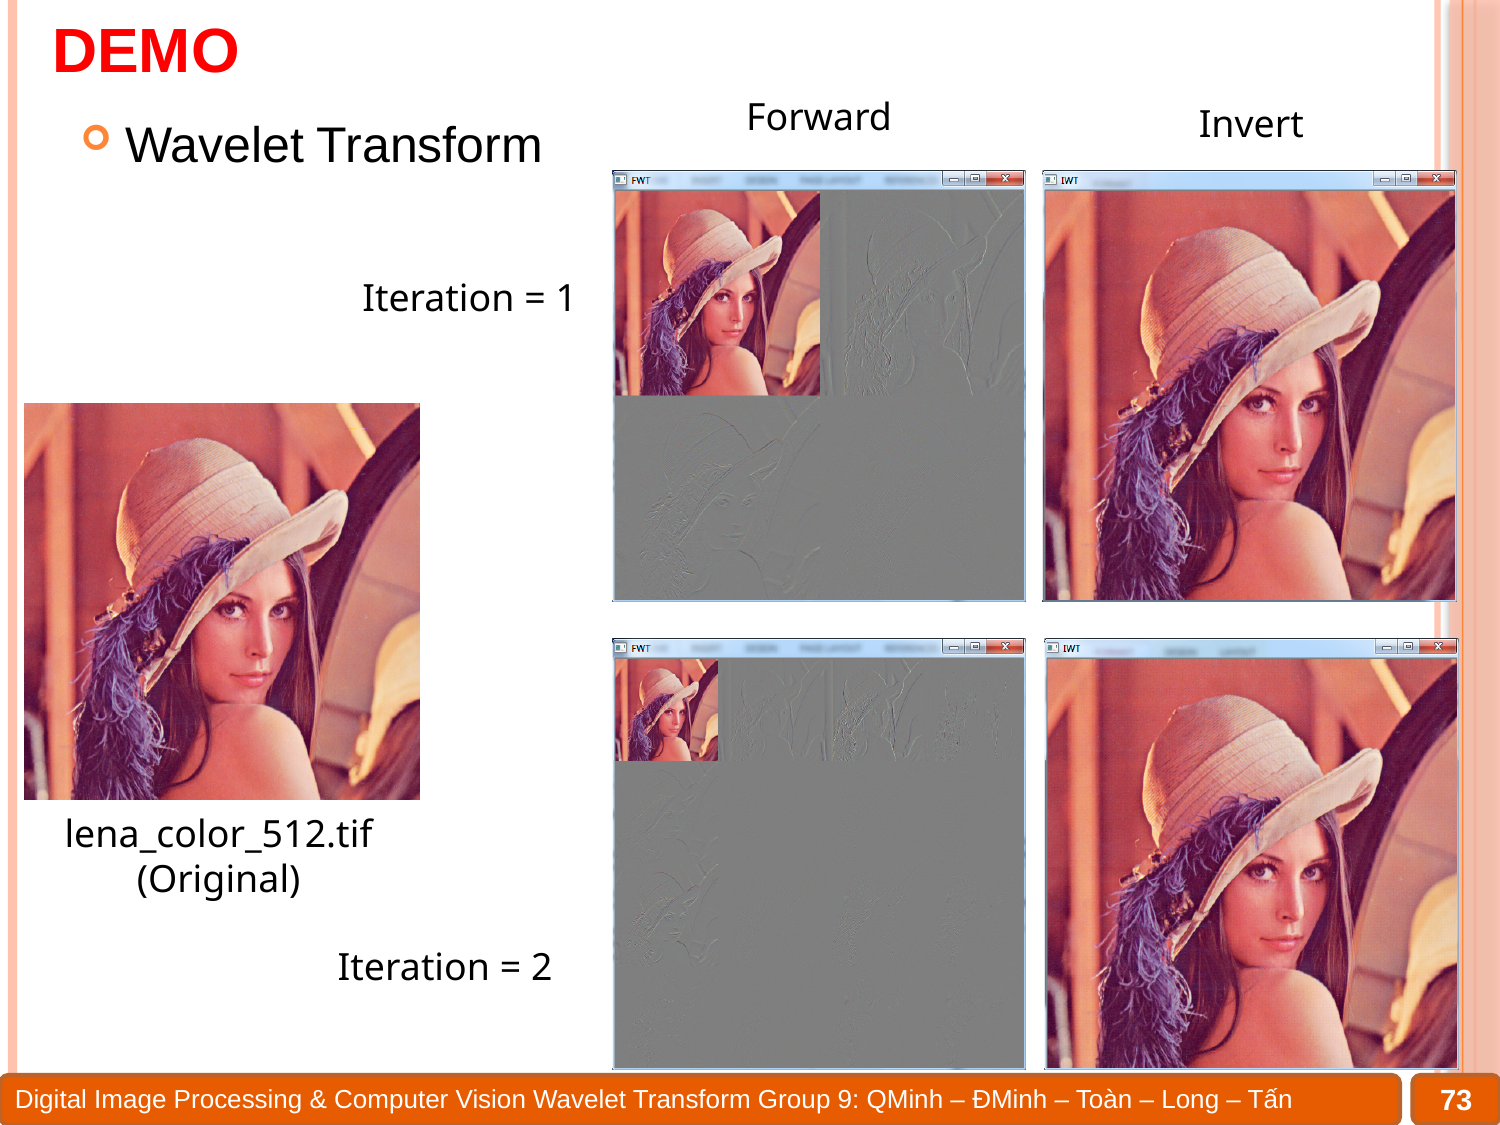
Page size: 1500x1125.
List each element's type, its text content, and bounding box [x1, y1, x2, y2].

list Wavelet Transform [65, 105, 1413, 1050]
text_box Iteration = 1 [347, 266, 593, 327]
picture [611, 637, 1027, 1070]
text_box Invert [1184, 92, 1319, 153]
text_box Iteration = 2 [322, 935, 568, 996]
picture [1044, 637, 1459, 1070]
title DEMO [37, 12, 1425, 93]
picture [611, 169, 1027, 602]
text_box Forward [731, 85, 907, 146]
picture [1042, 169, 1457, 602]
slide_number 73 [1412, 1074, 1500, 1123]
picture [23, 402, 421, 800]
text_box lena_color_512.tif (Original) [49, 808, 388, 908]
